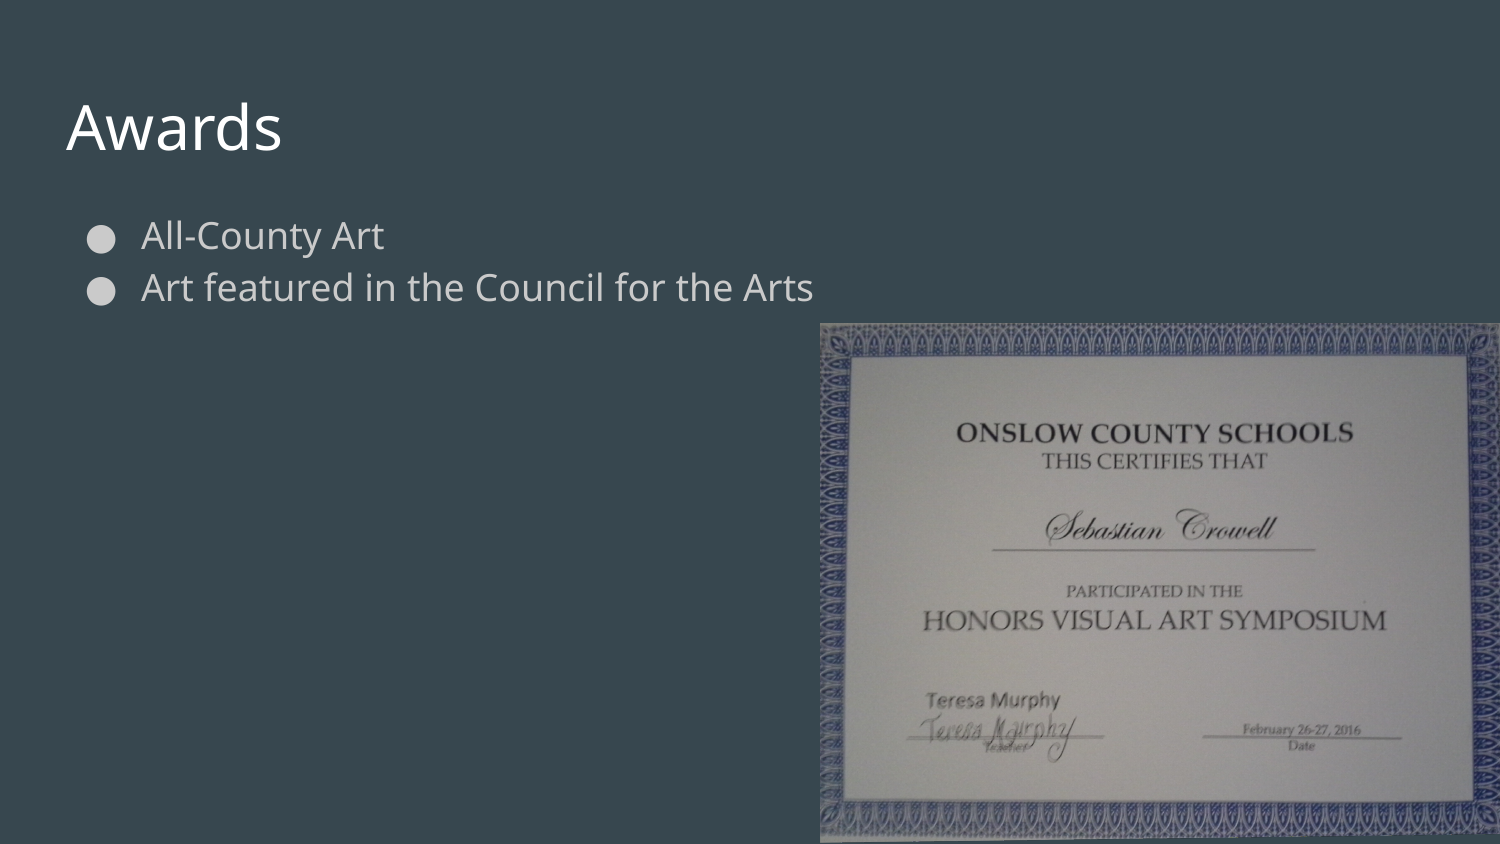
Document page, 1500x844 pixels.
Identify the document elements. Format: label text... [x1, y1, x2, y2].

list All-County Art Art featured in the Council for the Arts [51, 190, 1449, 752]
picture [819, 323, 1500, 844]
title Awards [51, 72, 1449, 167]
